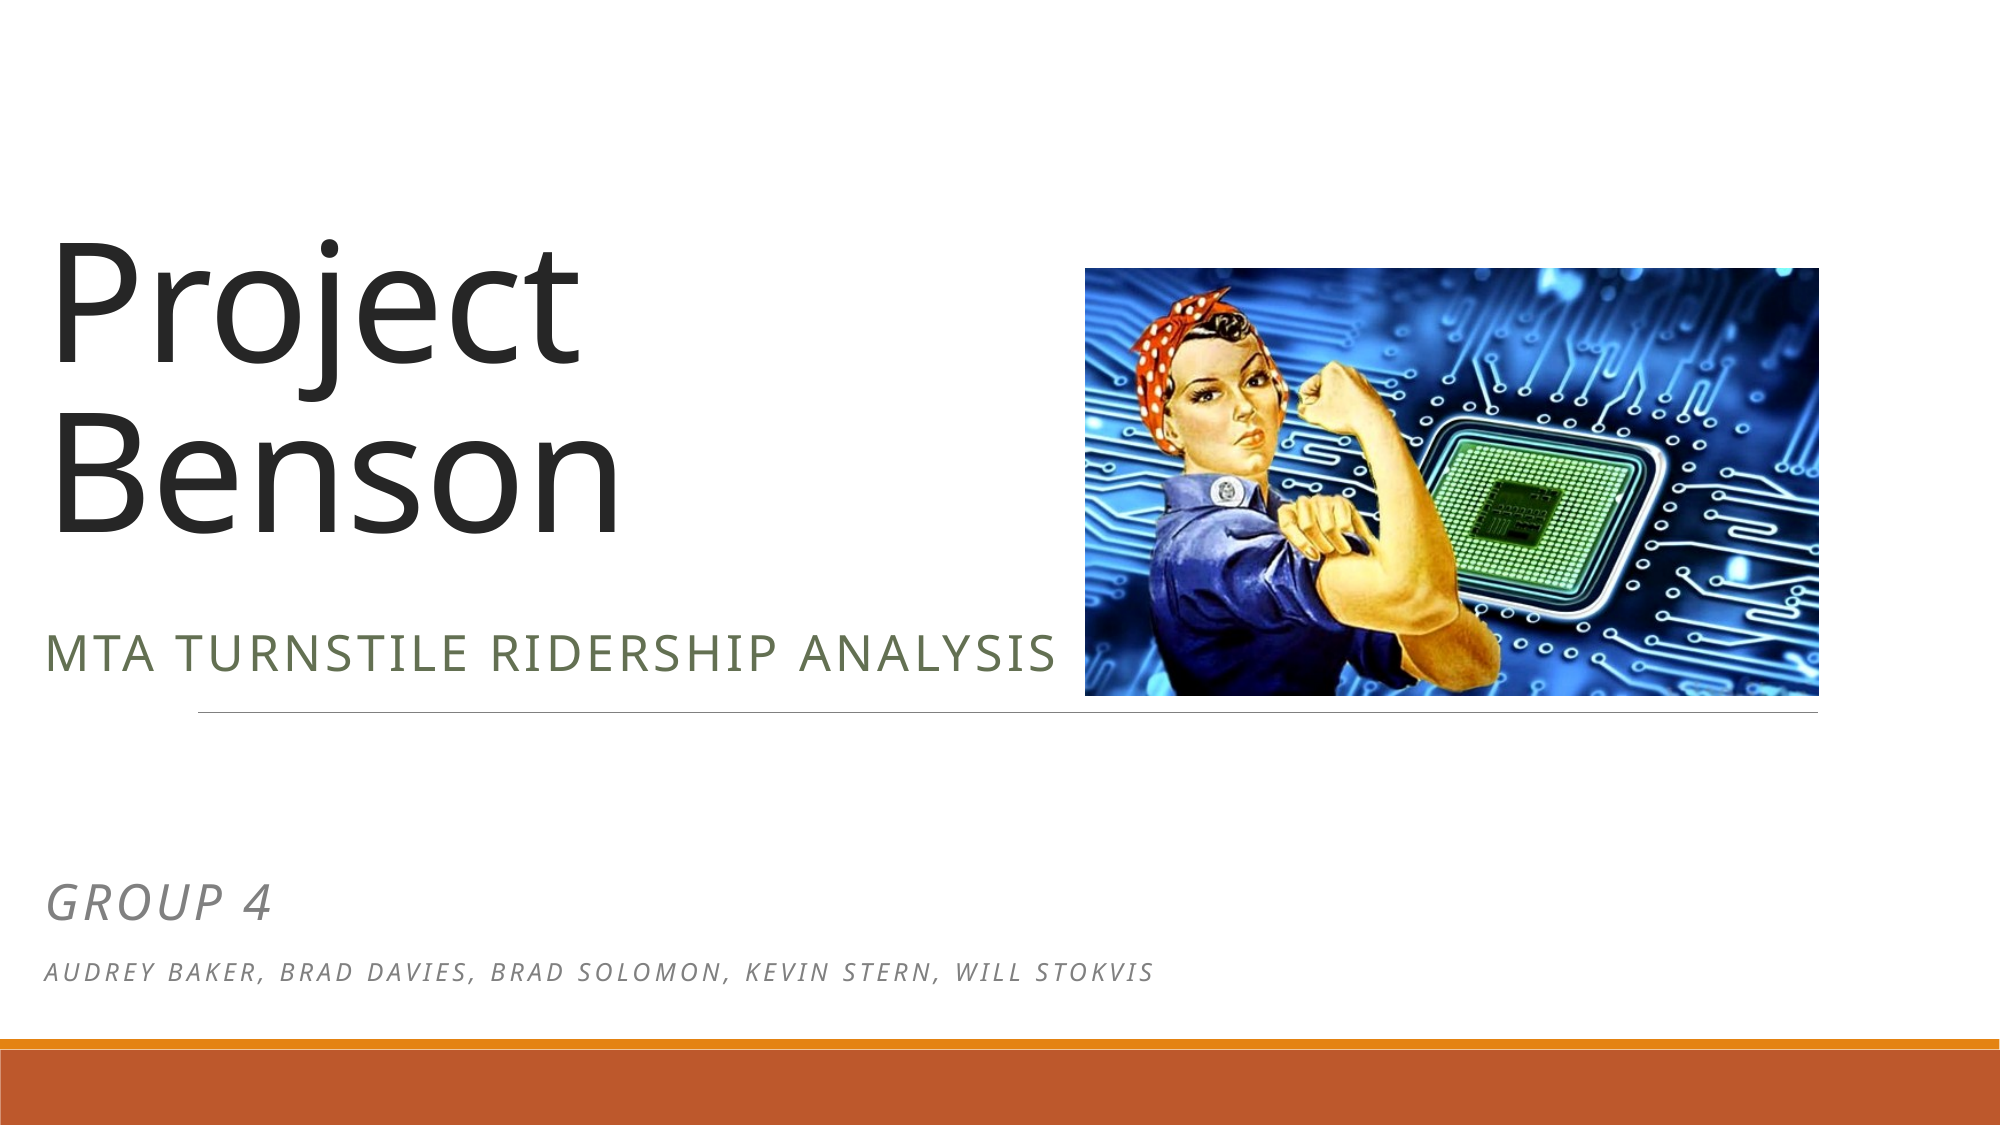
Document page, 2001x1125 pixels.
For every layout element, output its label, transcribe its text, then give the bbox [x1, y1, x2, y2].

subtitle MTA Turnstile Ridership Analysis Group 4 Audrey Baker, Brad Davies, Brad Solomon, Kevin Stern, Will Stokvis [29, 620, 1185, 1008]
title Project Benson [29, 182, 1185, 574]
picture [1084, 268, 1819, 696]
